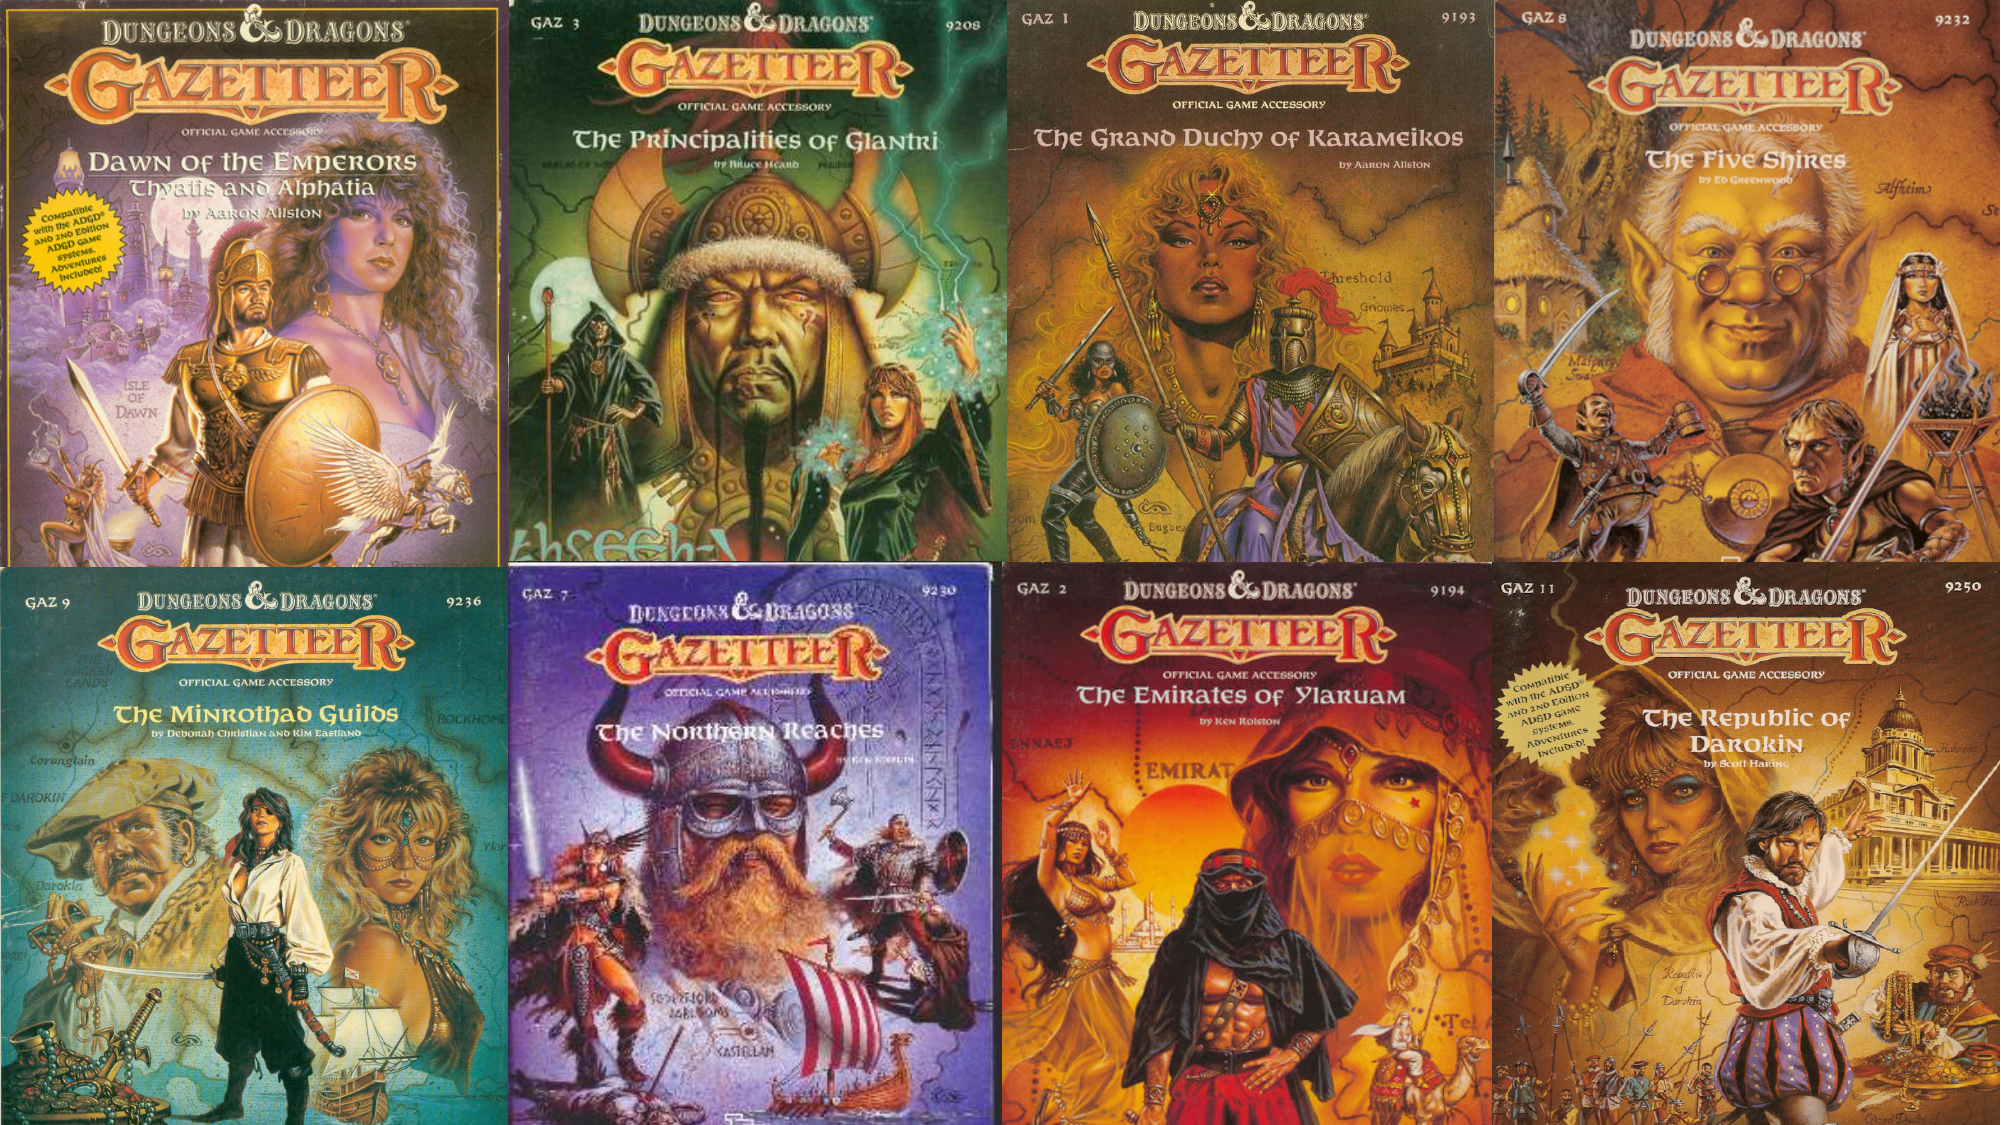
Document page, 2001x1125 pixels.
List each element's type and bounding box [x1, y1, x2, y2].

list [1002, 562, 1492, 1125]
picture [0, 0, 2000, 1125]
